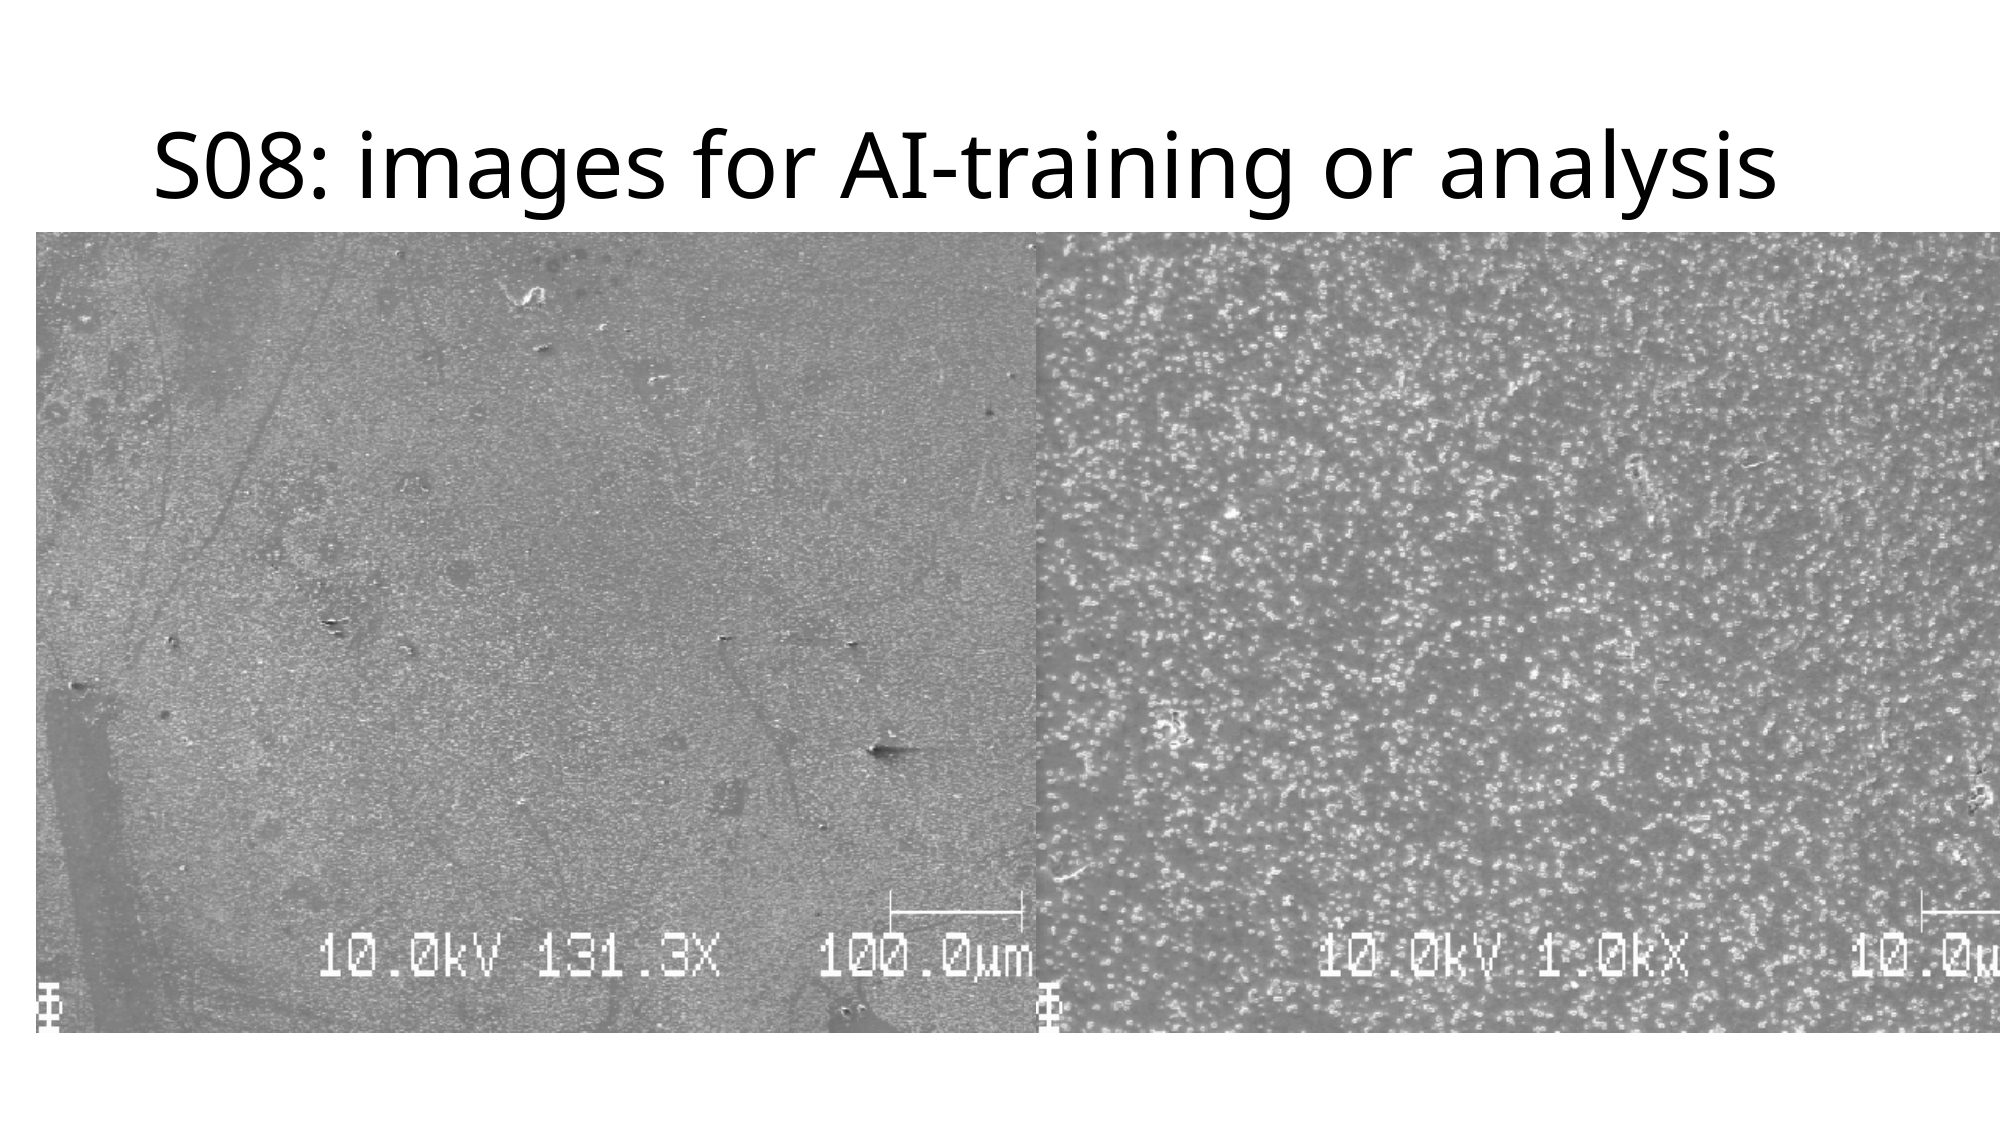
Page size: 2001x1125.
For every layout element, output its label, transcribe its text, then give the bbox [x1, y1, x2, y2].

picture [36, 232, 2000, 1033]
title S08: images for AI-training or analysis [137, 59, 1863, 232]
